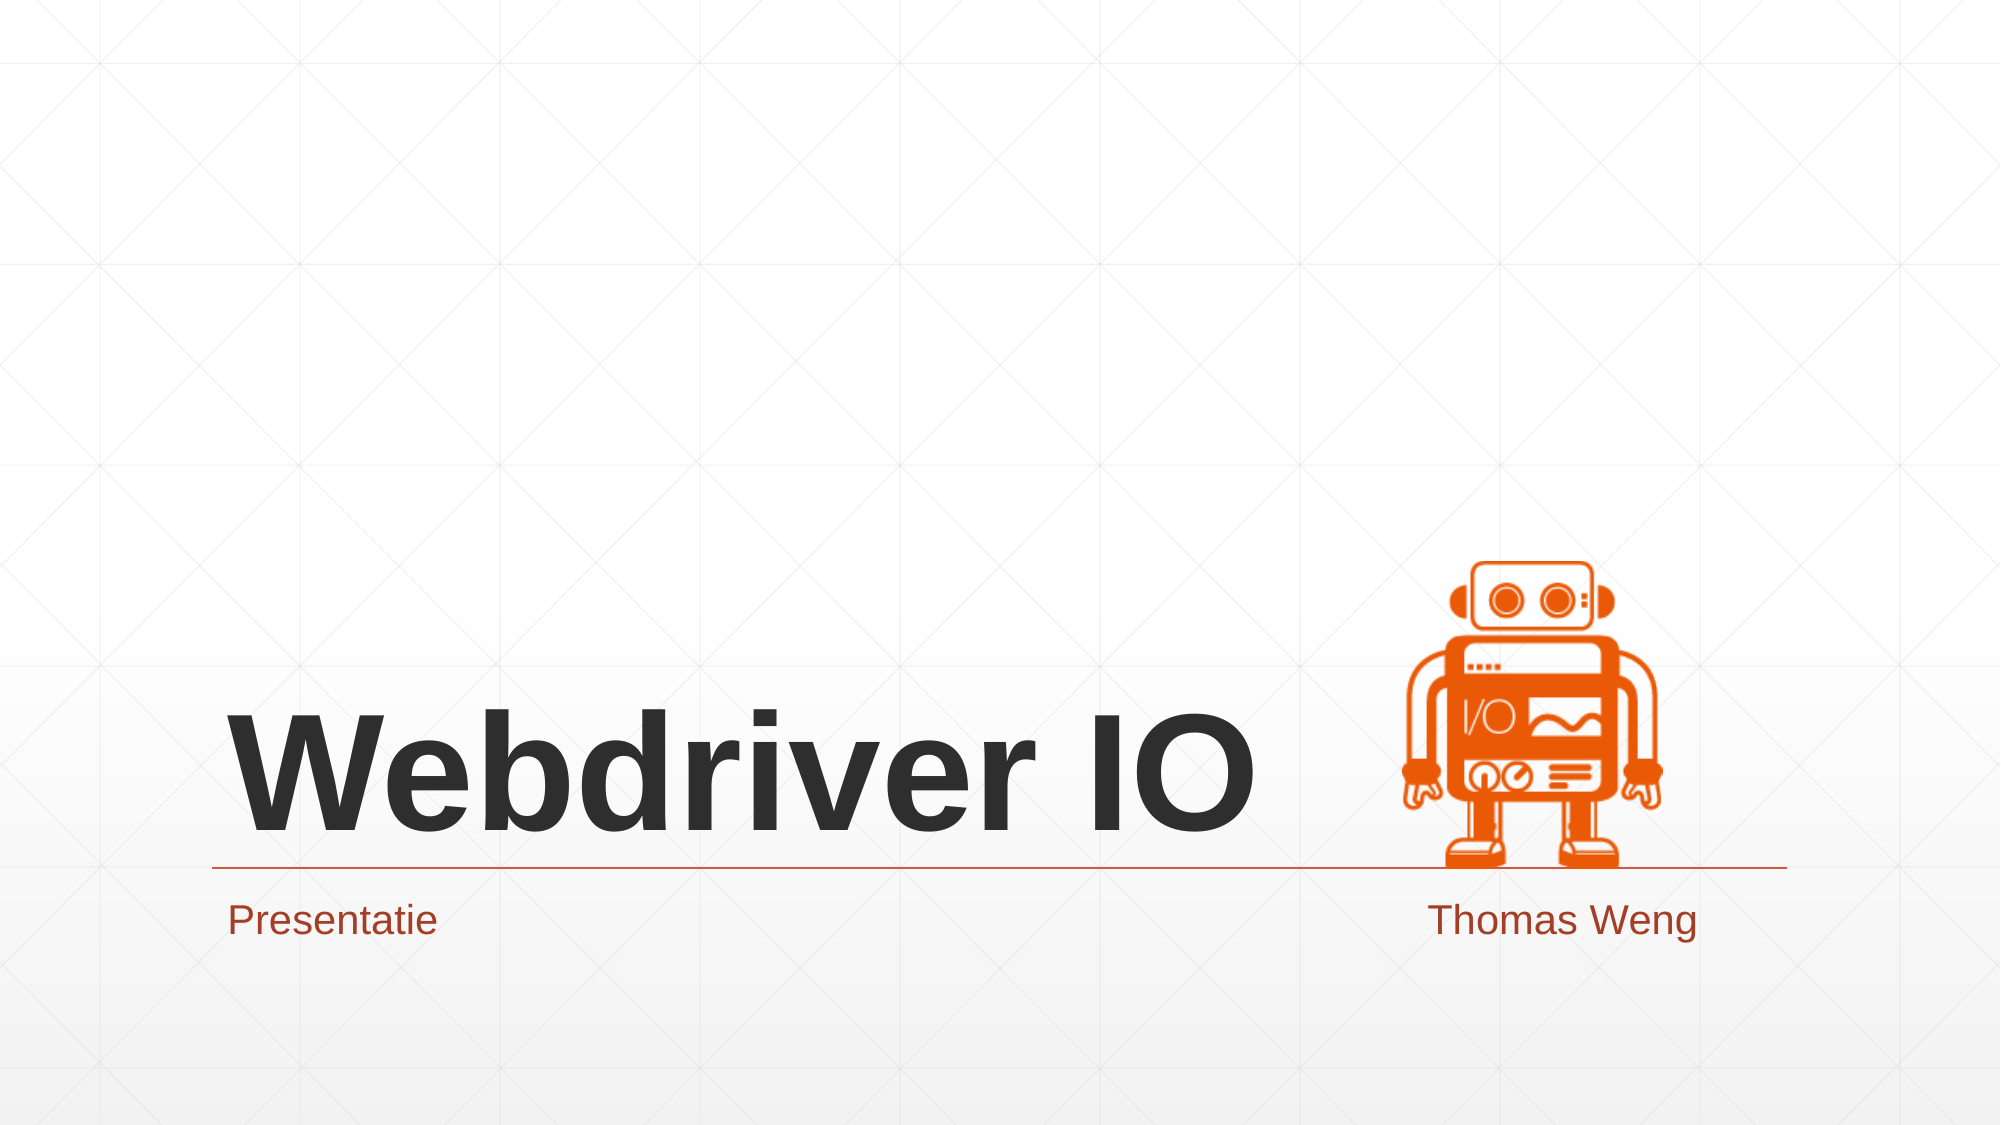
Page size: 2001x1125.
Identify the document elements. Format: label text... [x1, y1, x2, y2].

subtitle Presentatie Thomas Weng [212, 891, 1788, 967]
picture [1402, 561, 1664, 869]
title Webdriver IO [212, 313, 1788, 869]
